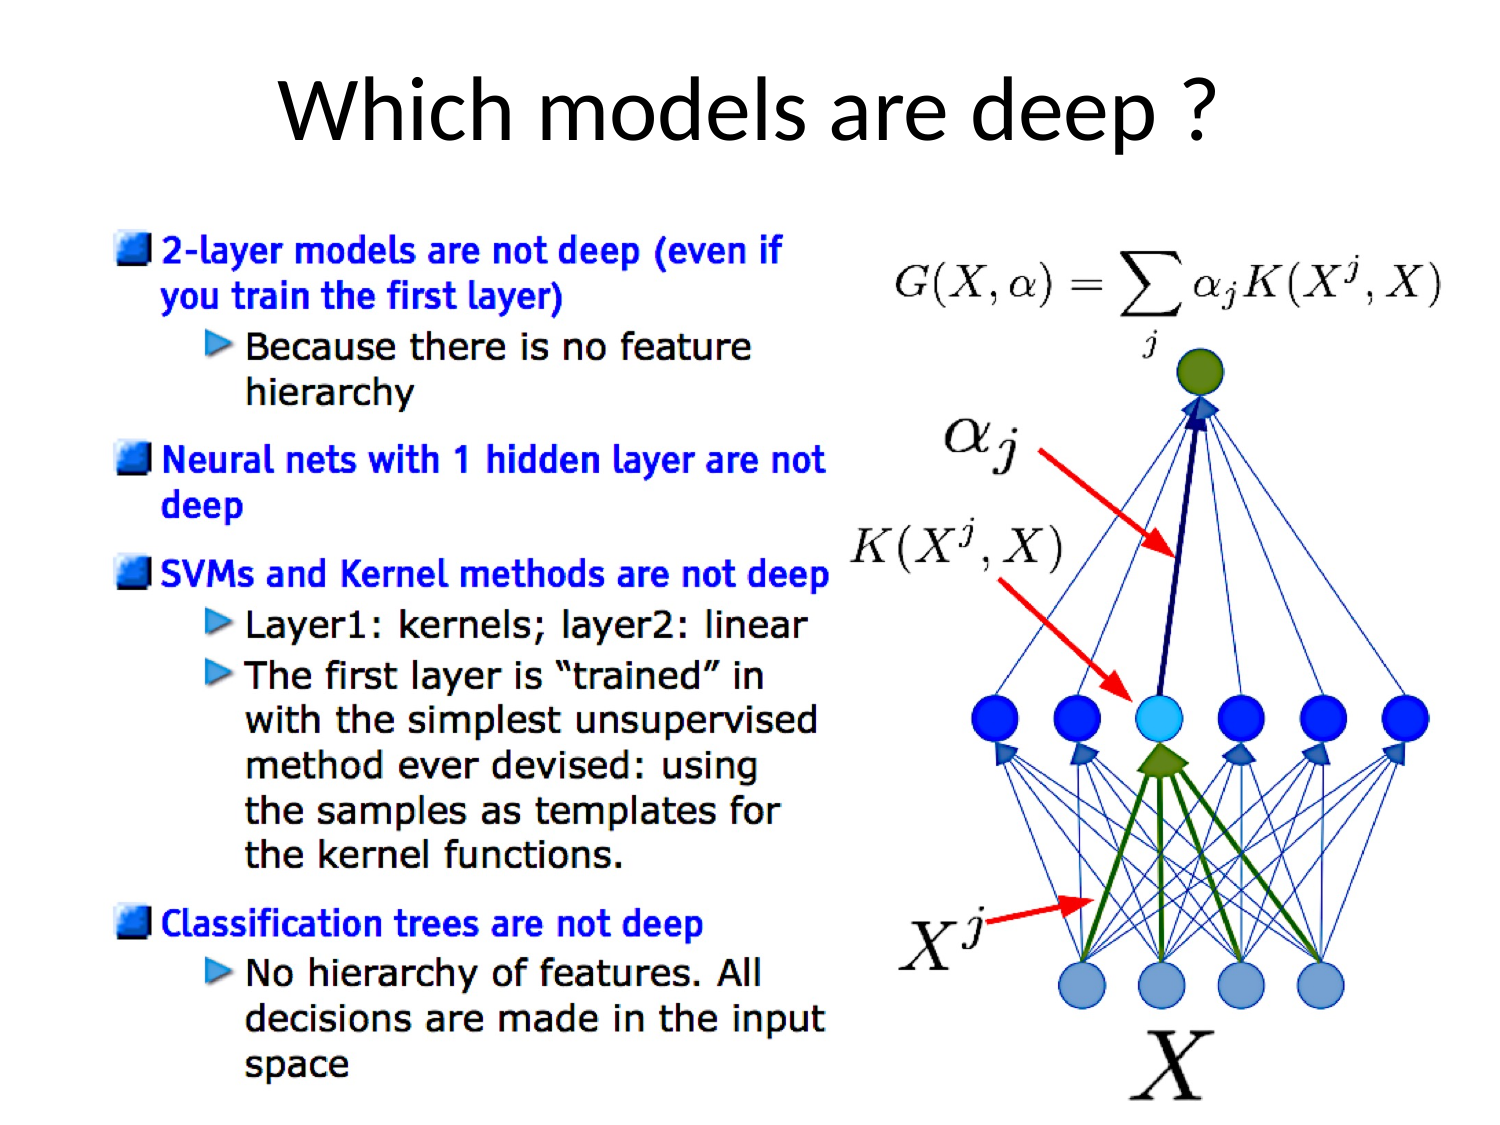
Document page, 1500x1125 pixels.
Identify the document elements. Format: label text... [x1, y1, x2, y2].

title Which models are deep ? [75, 10, 1425, 198]
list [0, 204, 1500, 1118]
